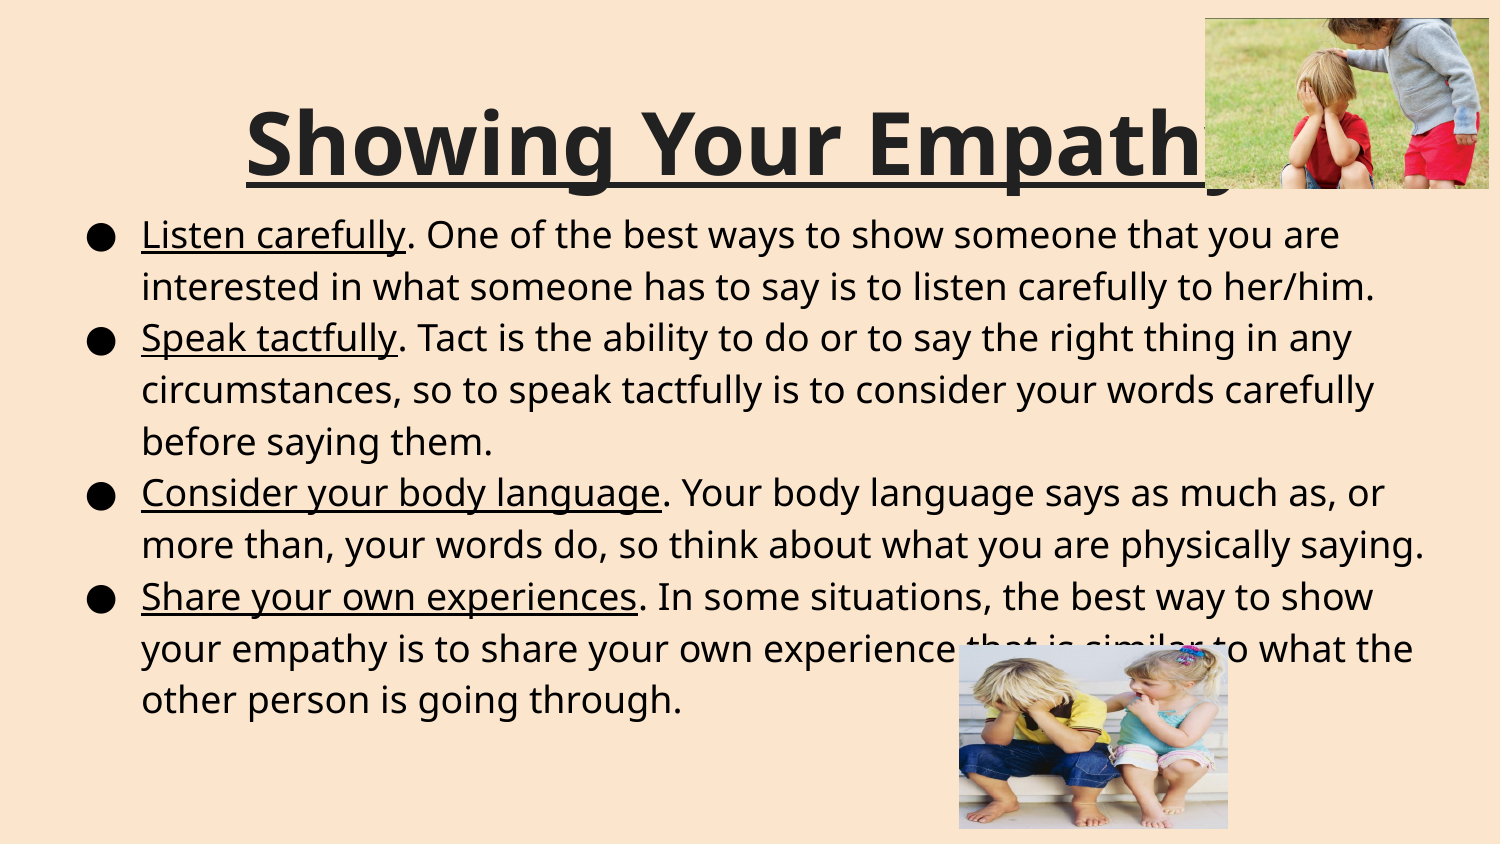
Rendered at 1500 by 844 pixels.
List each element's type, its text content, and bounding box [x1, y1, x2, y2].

picture [1205, 18, 1489, 190]
title Showing Your Empathy [51, 72, 1200, 167]
list Listen carefully. One of the best ways to show someone that you are interested in what someone has to say is to listen carefully to her/him. Speak tactfully. Tact is the ability to do or to say the right thing in any circumstances, so to speak tactfully is to consider your words carefully before saying them. Consider your body language. Your body language says as much as, or more than, your words do, so think about what you are physically saying. Share your own experiences. In some situations, the best way to show your empathy is to share your own experience that is similar to what the other person is going through. [51, 189, 1449, 750]
picture [959, 645, 1228, 829]
